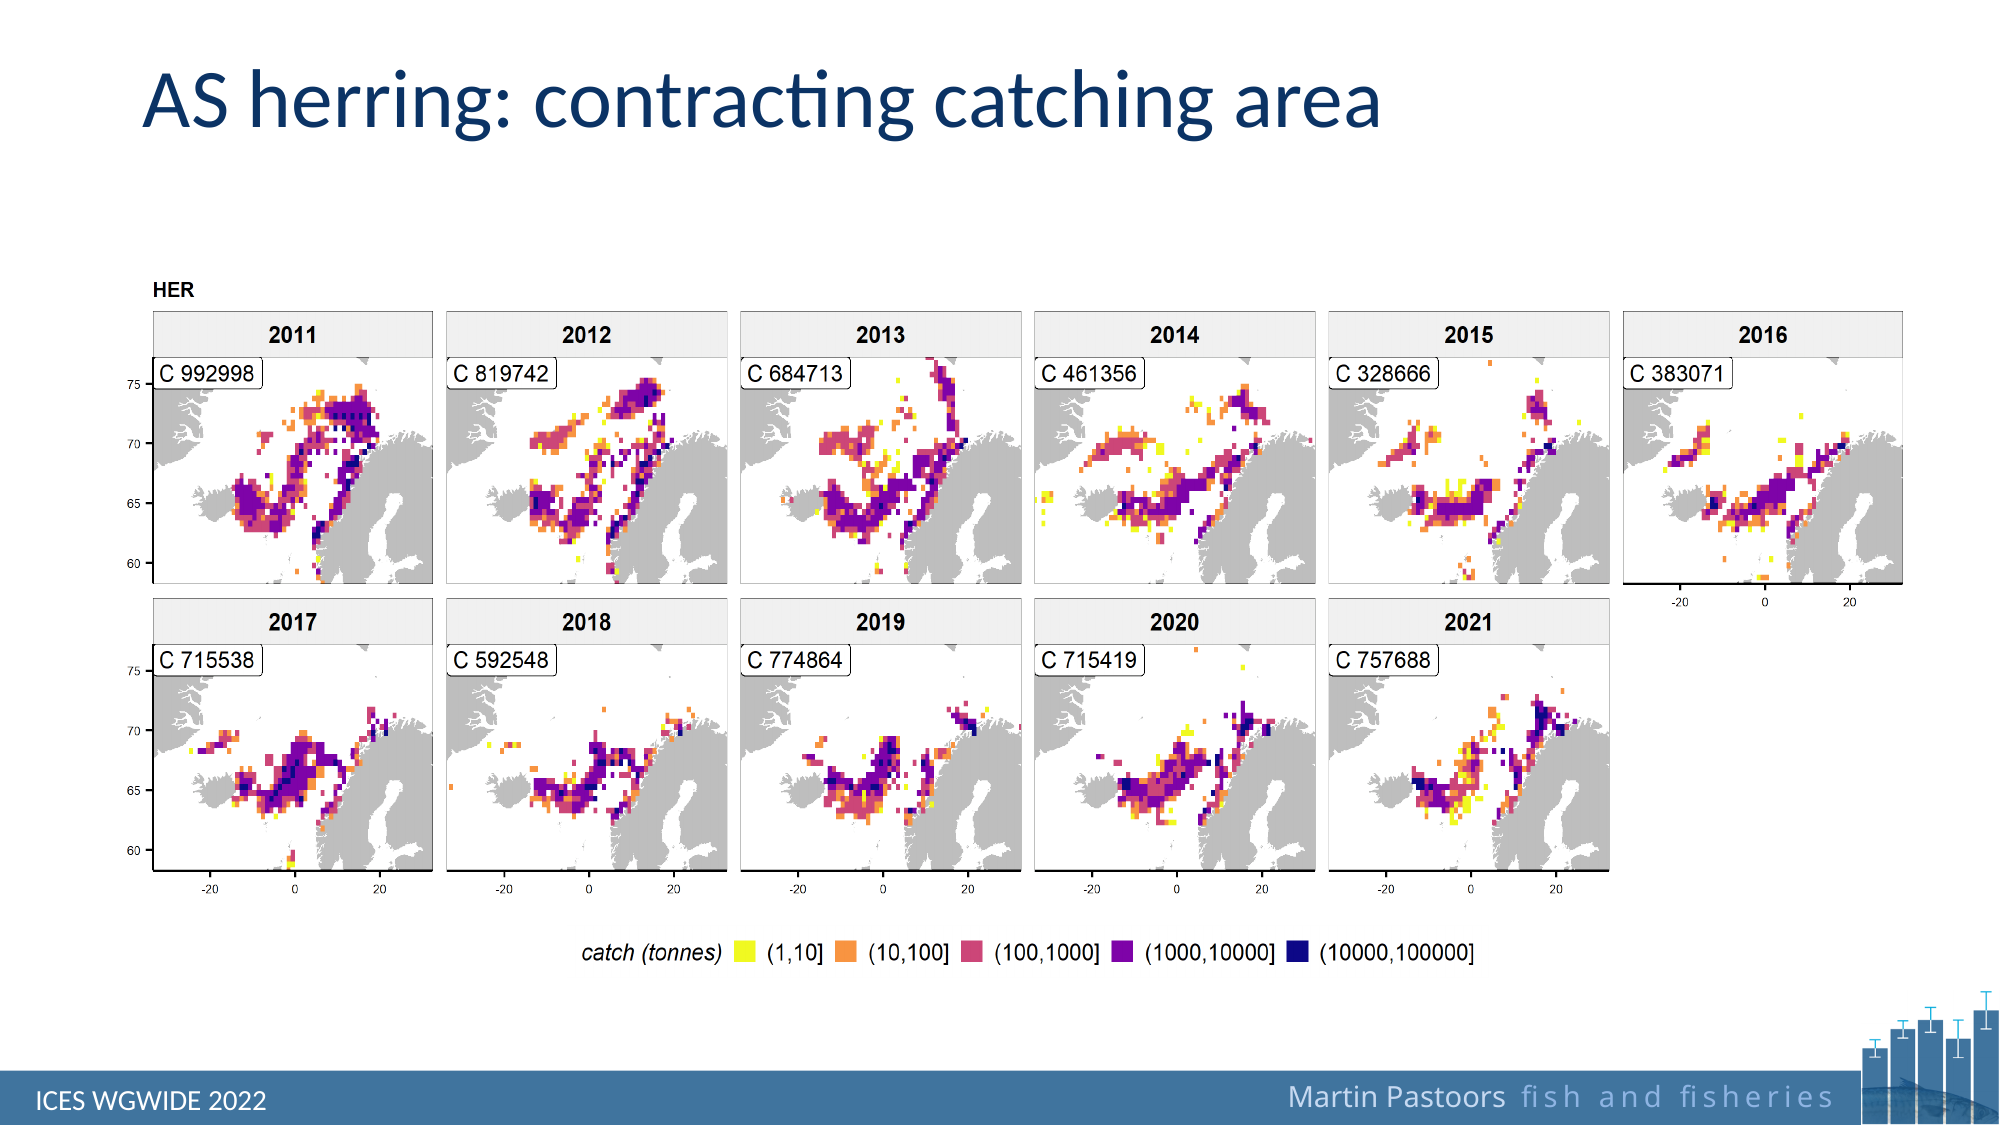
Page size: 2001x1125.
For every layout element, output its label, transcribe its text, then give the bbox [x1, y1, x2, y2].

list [127, 211, 1904, 1042]
footer ICES WGWIDE 2022 [20, 1070, 1277, 1125]
picture [1861, 990, 2000, 1125]
title AS herring: contracting catching area [127, 0, 1903, 188]
